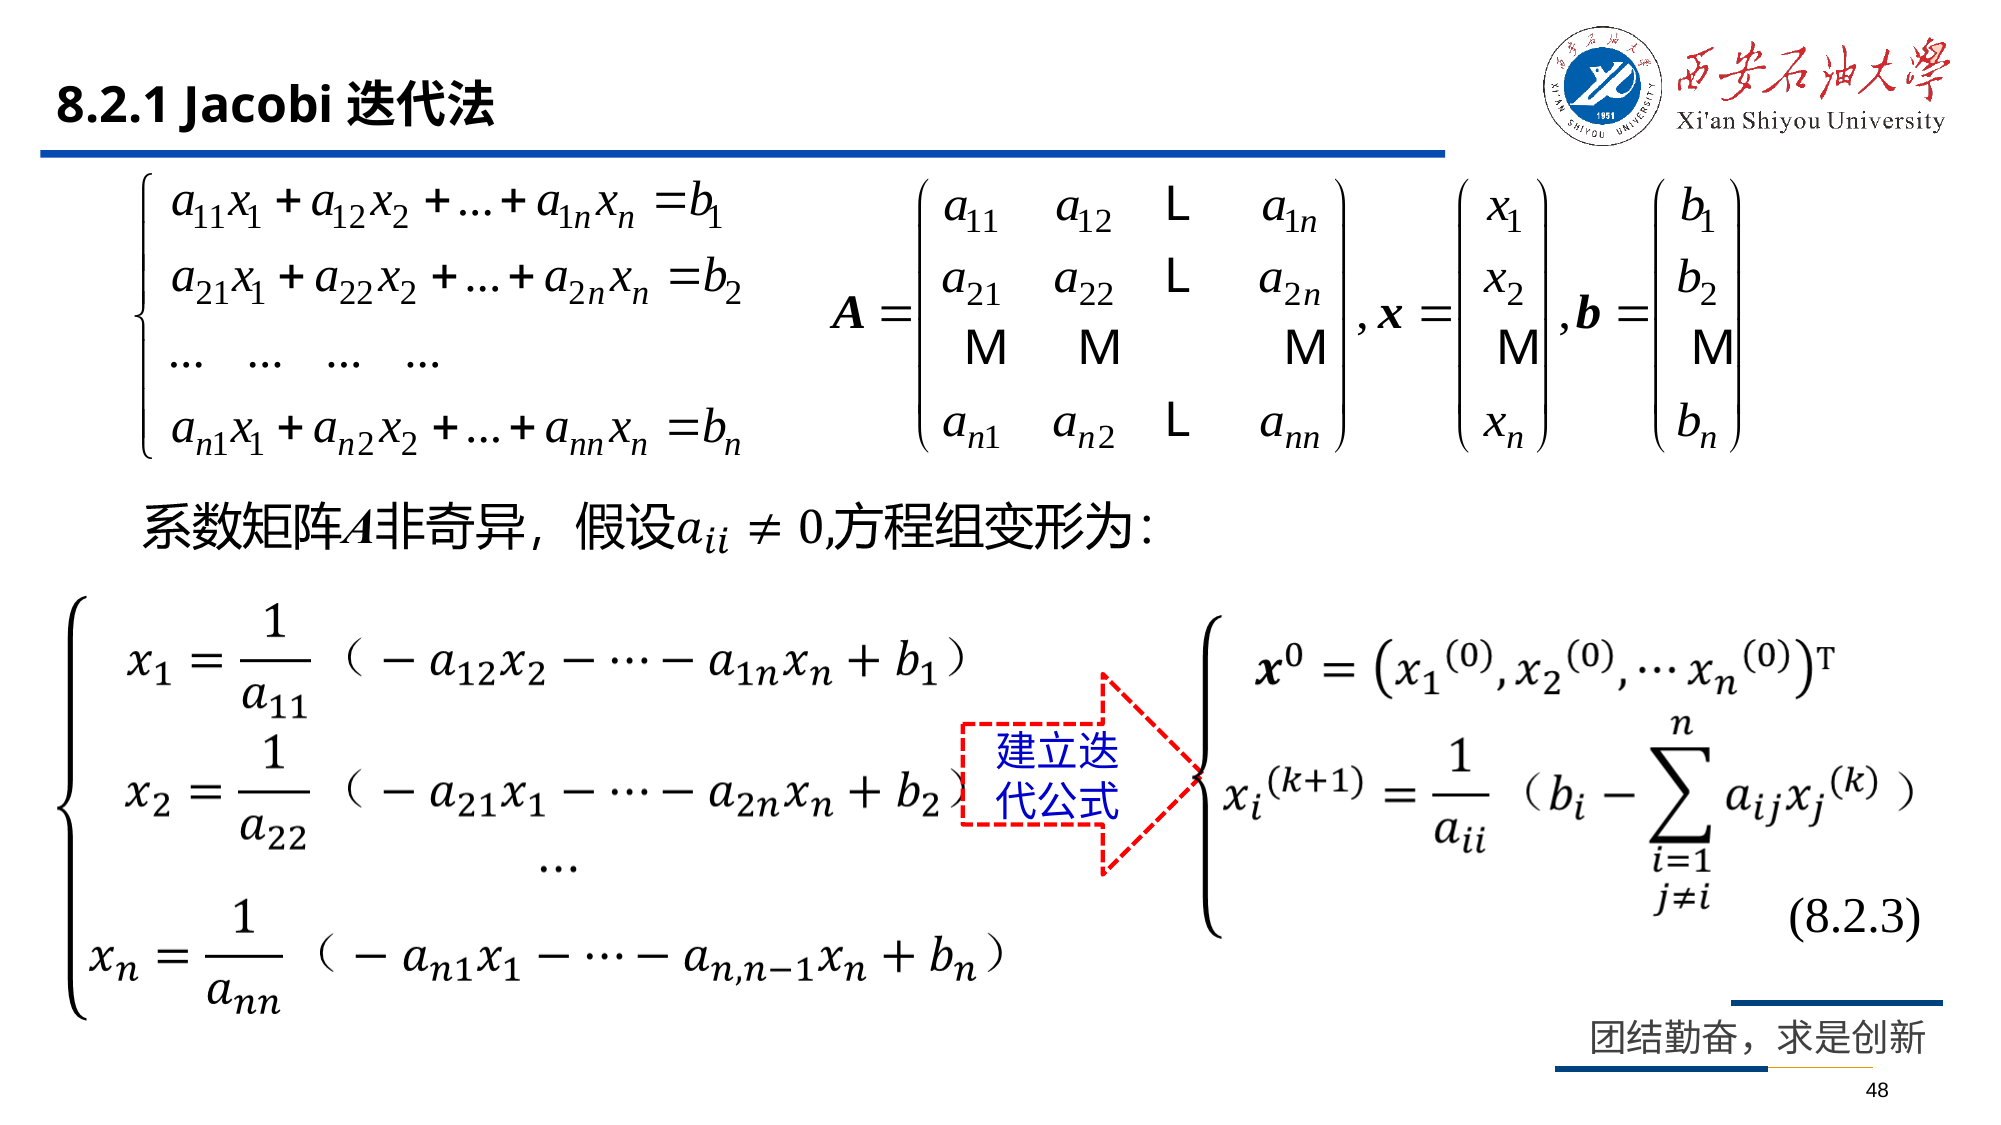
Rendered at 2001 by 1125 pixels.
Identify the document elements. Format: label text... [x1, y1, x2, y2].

text_box 建立迭代公式 [962, 673, 1165, 875]
picture [1543, 26, 1950, 146]
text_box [126, 167, 753, 466]
title 8.2.1 Jacobi迭代法 [41, 58, 1842, 146]
text_box [127, 487, 1873, 609]
text_box [32, 582, 1052, 1033]
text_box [1170, 608, 1993, 988]
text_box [823, 174, 1752, 459]
